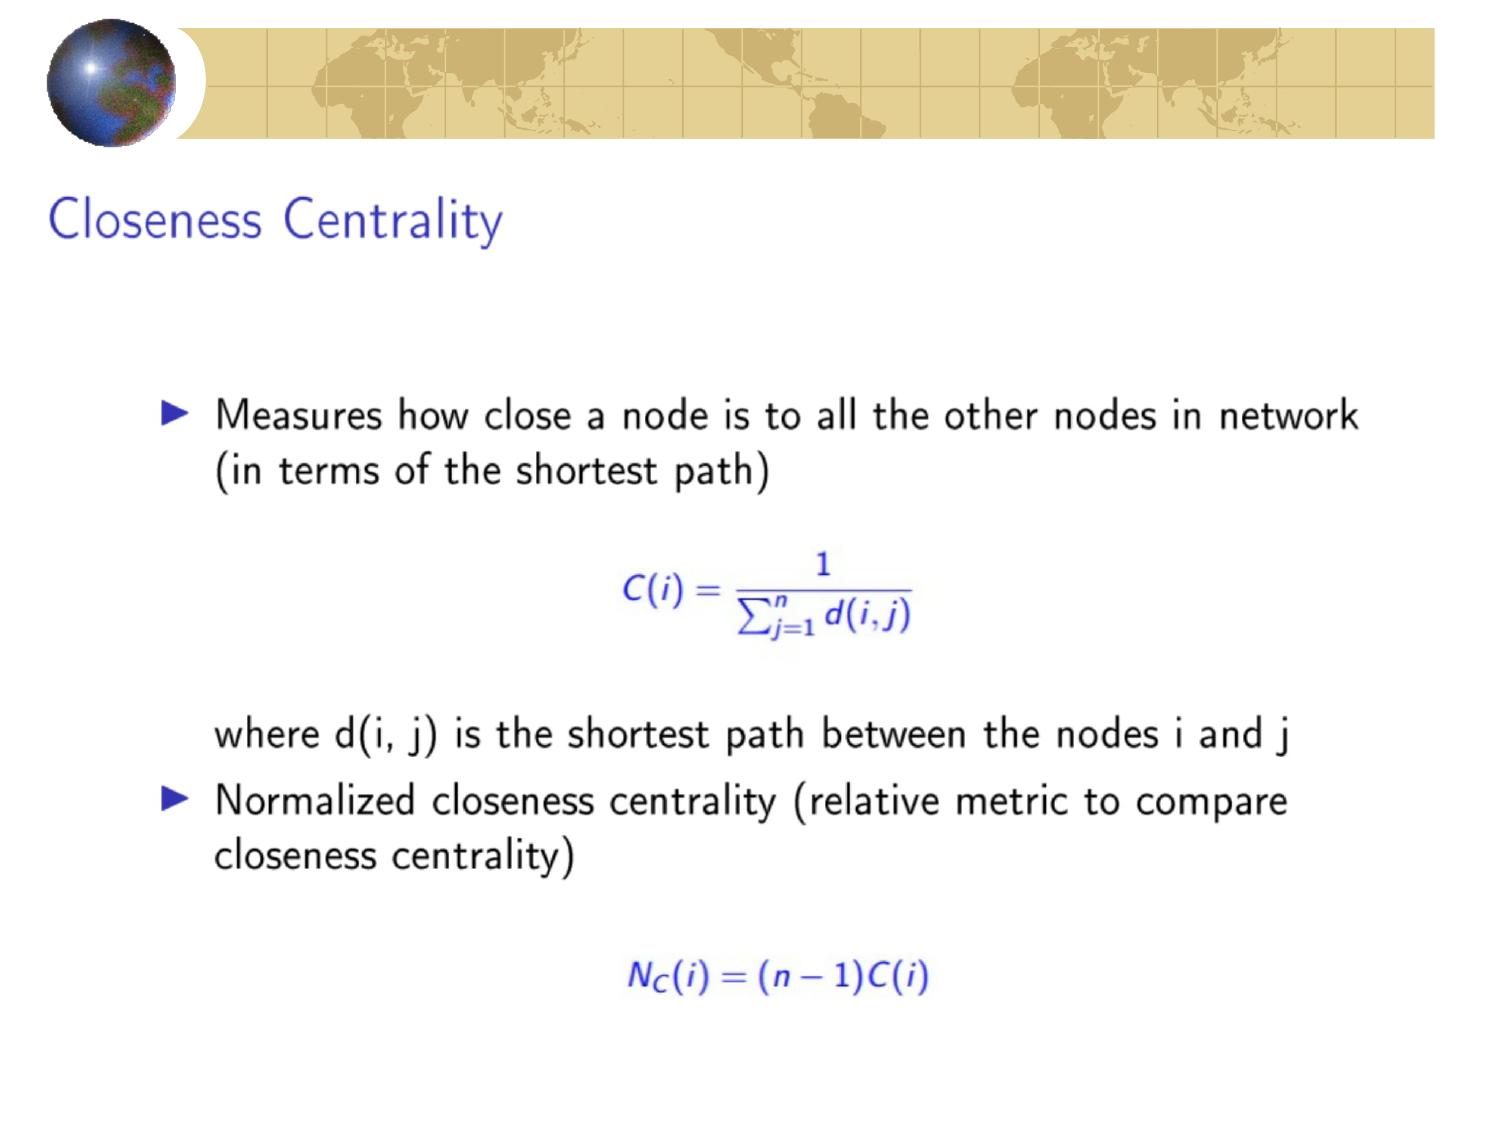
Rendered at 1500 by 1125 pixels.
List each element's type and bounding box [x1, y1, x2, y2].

picture [29, 164, 1418, 1028]
picture [42, 14, 190, 151]
